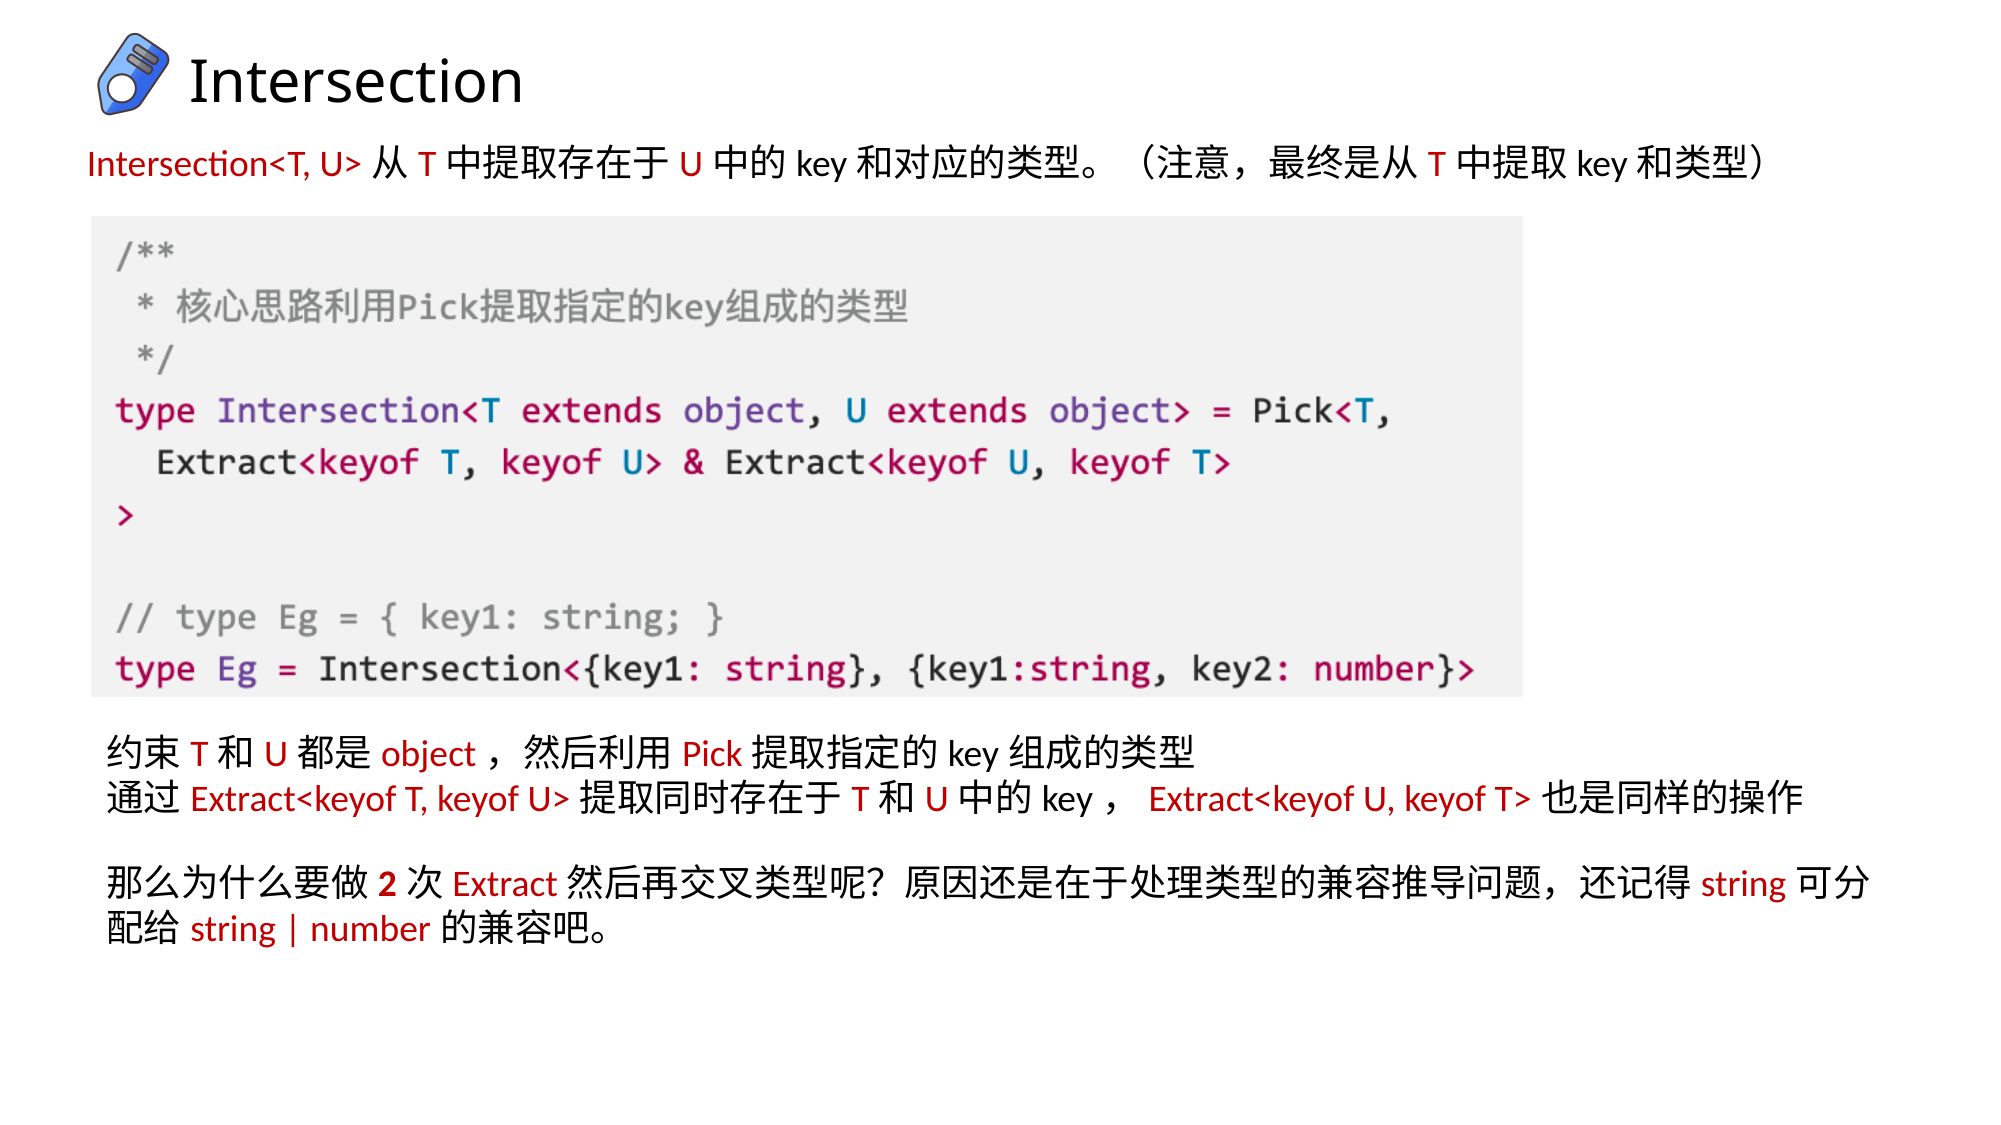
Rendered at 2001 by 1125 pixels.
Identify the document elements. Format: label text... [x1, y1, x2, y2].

picture [91, 32, 175, 116]
picture [91, 216, 1523, 697]
text_box 那么为什么要做2次Extract然后再交叉类型呢？原因还是在于处理类型的兼容推导问题，还记得string可分配给string | number的兼容吧。 [91, 851, 1910, 957]
title Intersection [174, 40, 542, 126]
text_box 约束T和U都是object，然后利用Pick提取指定的key组成的类型 通过Extract<keyof T, keyof U>提取同时存在于T和U中的key，Extract<keyof U, keyof T>也是同样的操作 [91, 721, 1910, 827]
text_box Intersection<T, U>从T中提取存在于U中的key和对应的类型。（注意，最终是从T中提取key和类型） [72, 131, 1802, 192]
